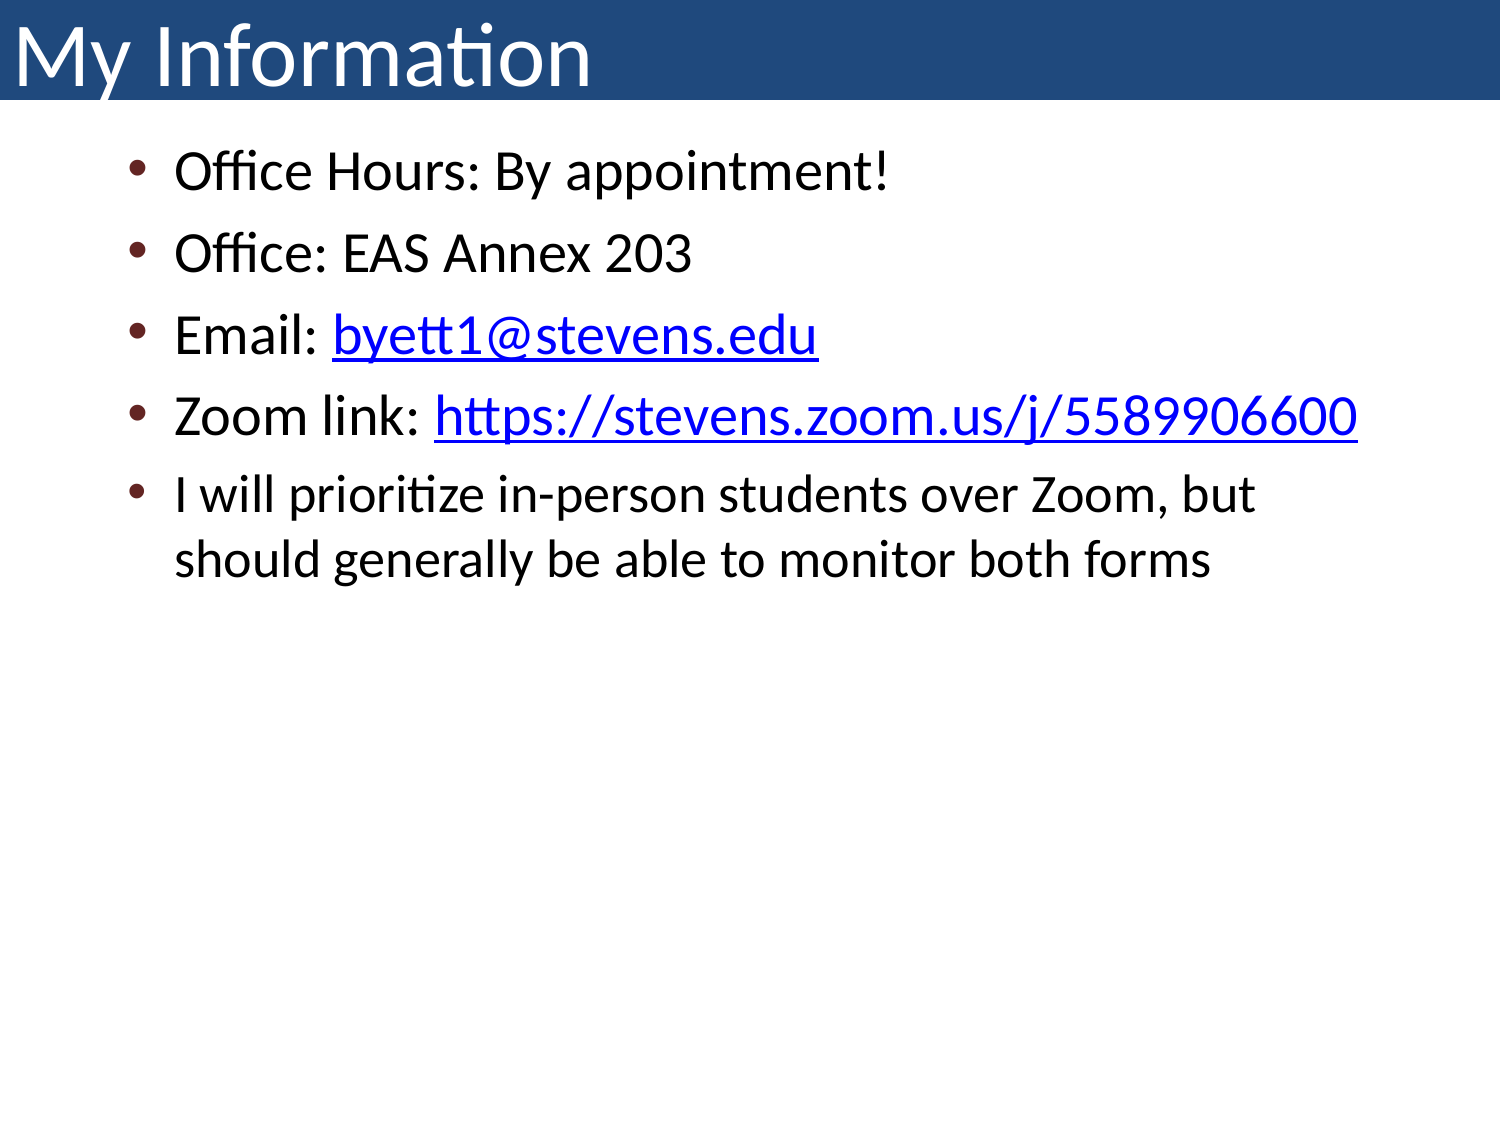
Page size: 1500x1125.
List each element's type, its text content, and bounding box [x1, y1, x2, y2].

text_box My Information [0, 0, 1500, 102]
text_box Office Hours: By appointment! Office: EAS Annex 203 Email: byett1@stevens.edu Zoom link: https://stevens.zoom.us/j/5589906600 I will prioritize in-person students over Zoom, but should generally be able to monitor both forms [35, 123, 1427, 598]
